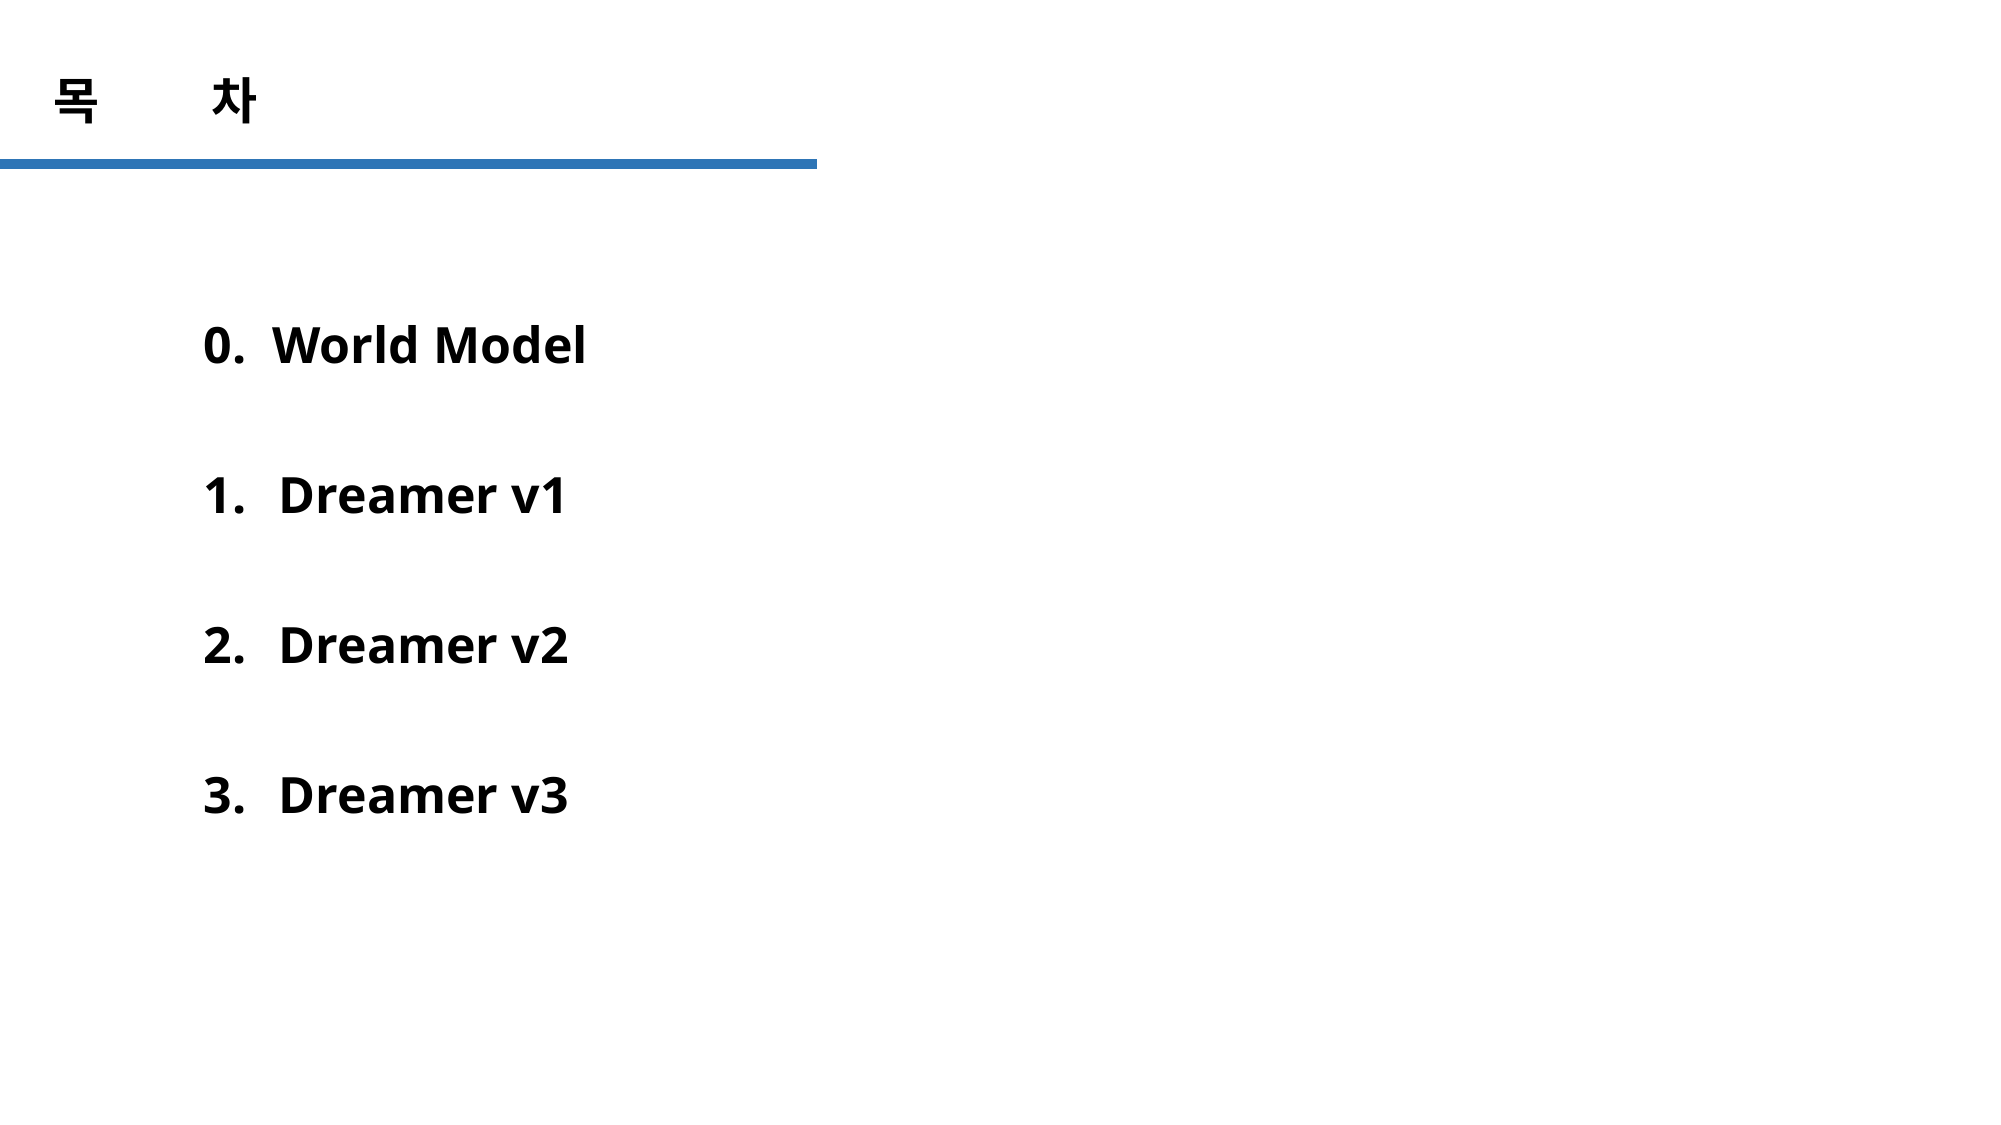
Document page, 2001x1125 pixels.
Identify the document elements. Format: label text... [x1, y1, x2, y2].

text_box 목 차 [38, 61, 328, 137]
text_box 0. World Model Dreamer v1 Dreamer v2 Dreamer v3 [189, 216, 604, 831]
